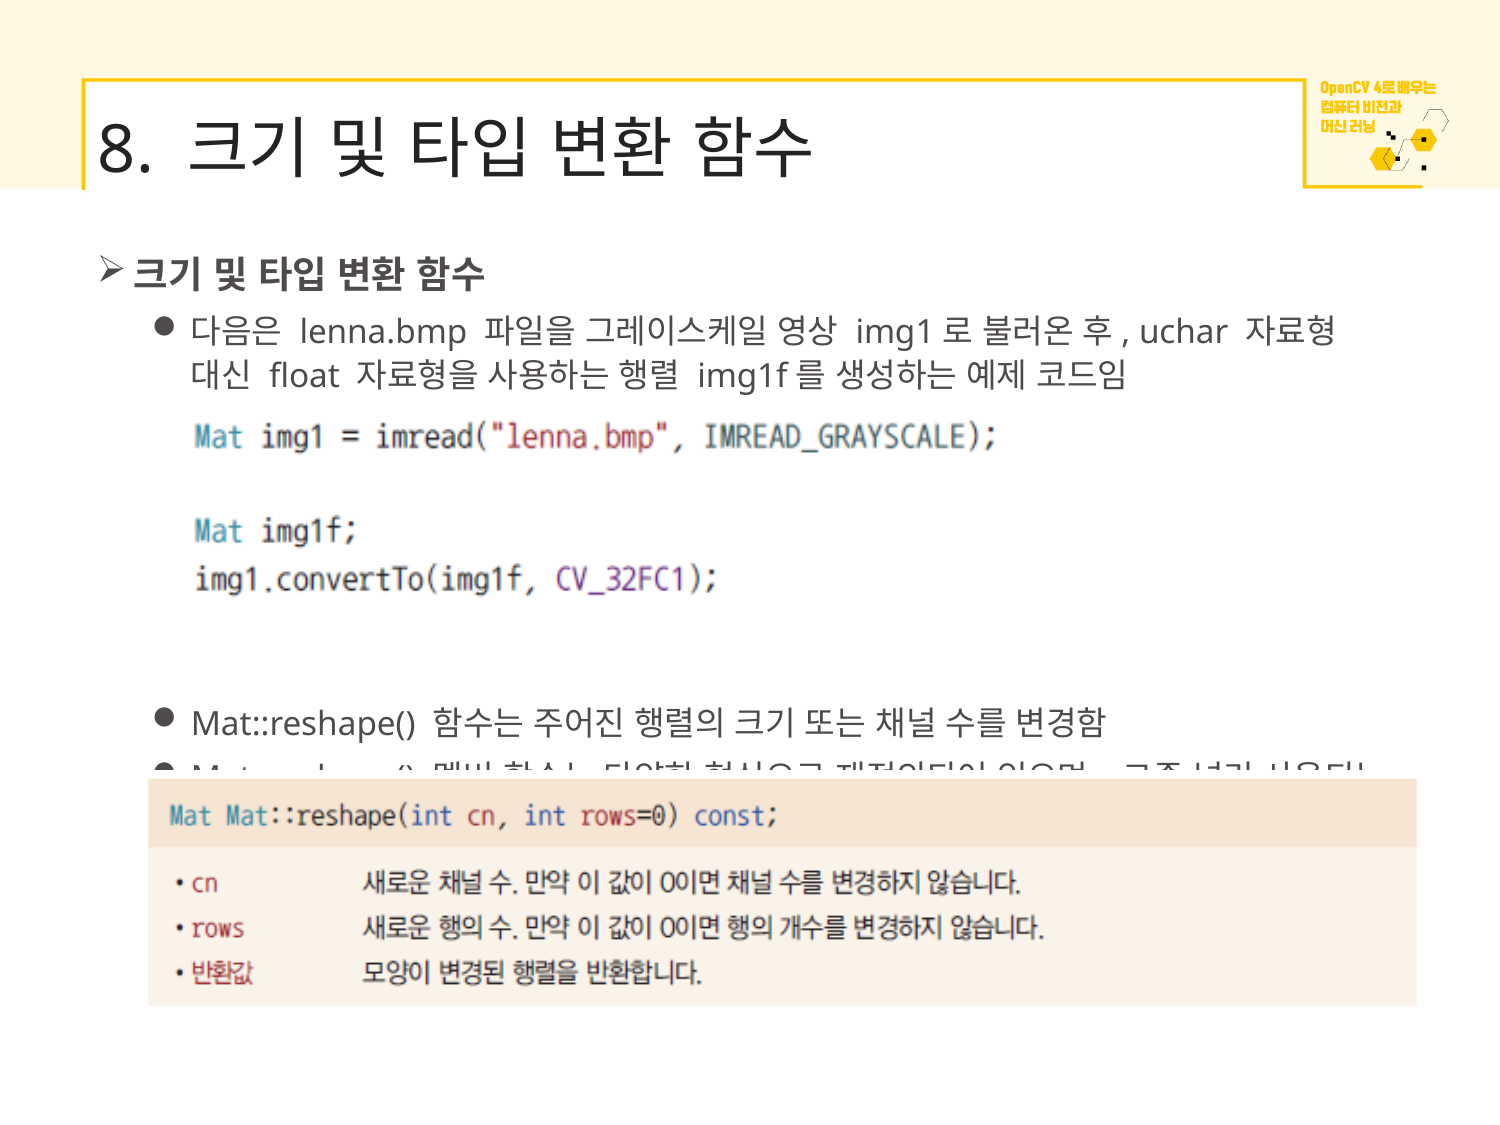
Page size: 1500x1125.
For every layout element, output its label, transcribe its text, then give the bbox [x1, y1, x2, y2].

picture [0, 0, 1500, 1125]
list 크기 및 타입 변환 함수 다음은 lenna.bmp 파일을 그레이스케일 영상 img1로 불러온 후, uchar 자료형 대신 float 자료형을 사용하는 행렬 img1f를 생성하는 예제 코드임 Mat::reshape() 함수는 주어진 행렬의 크기 또는 채널 수를 변경함 Mat::reshape() 멤버 함수는 다양한 형식으로 재정의되어 있으며, 그중 널리 사용되는 형식은 다음과 같음 [81, 239, 1412, 1054]
title 8. 크기 및 타입 변환 함수 [82, 61, 1413, 193]
